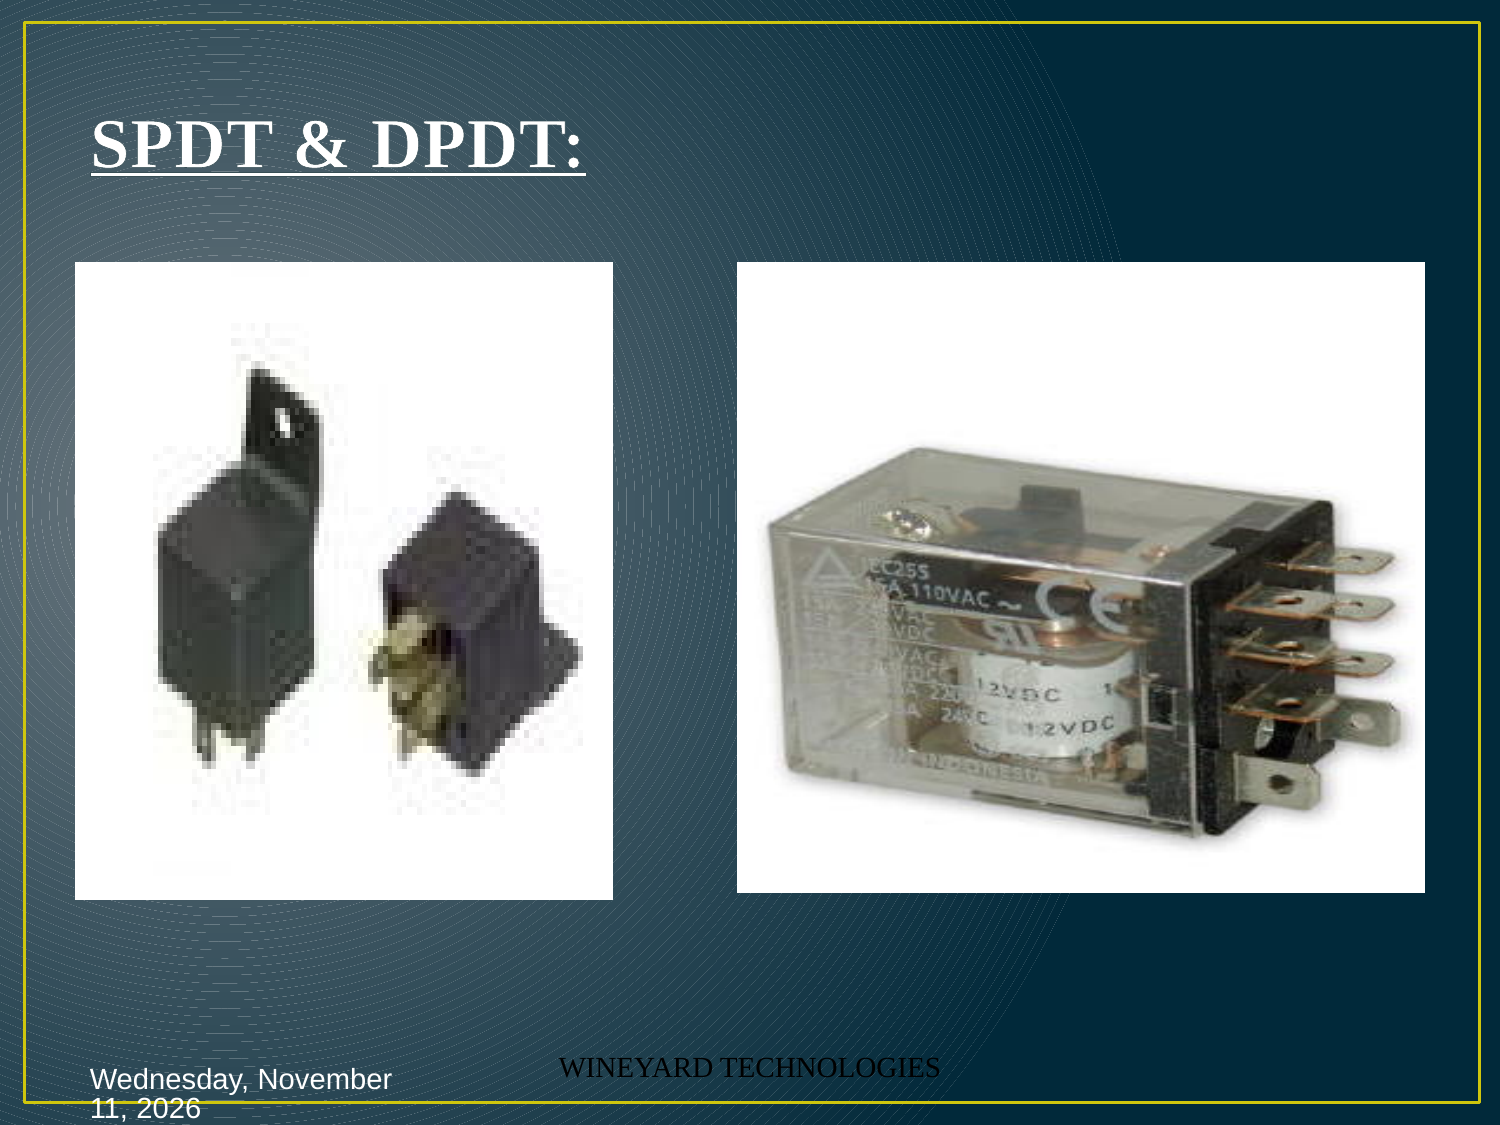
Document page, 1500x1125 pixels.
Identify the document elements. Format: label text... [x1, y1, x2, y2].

title SPDT & DPDT: [75, 45, 1425, 233]
text_box Monday, January 28, 2013 [75, 1024, 425, 1103]
picture [74, 262, 613, 900]
picture [1027, 898, 1038, 907]
footer WINEYARD TECHNOLOGIES [464, 1035, 1036, 1096]
picture [737, 256, 1424, 893]
